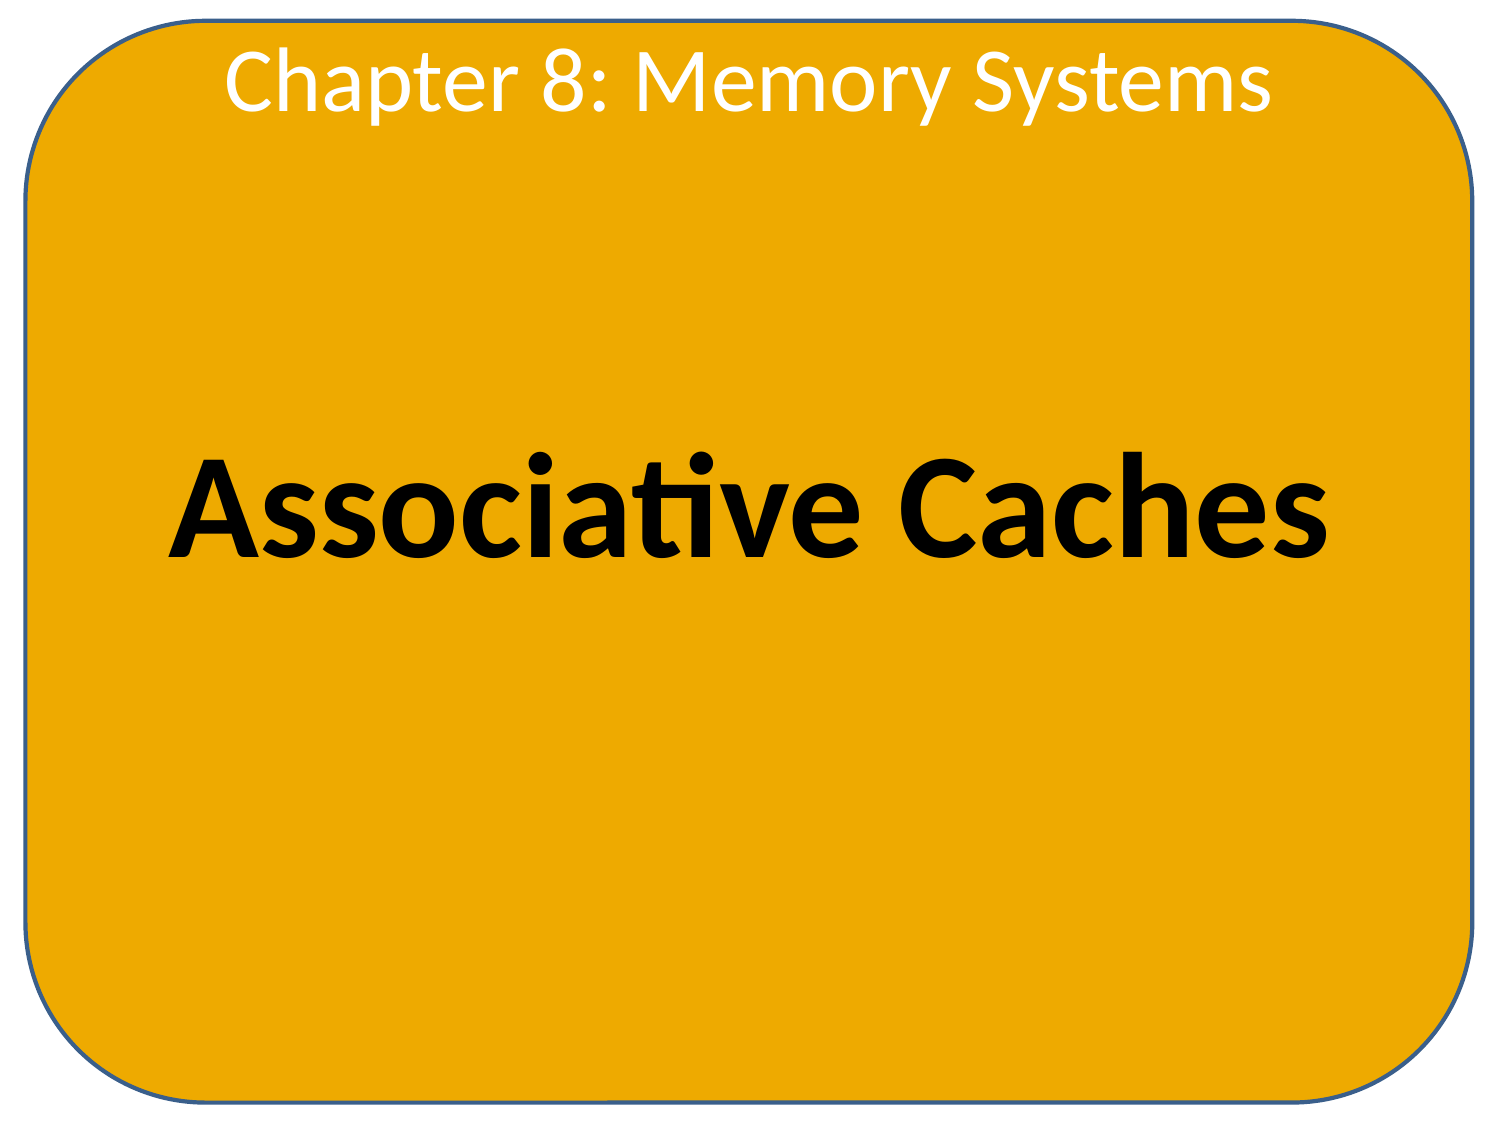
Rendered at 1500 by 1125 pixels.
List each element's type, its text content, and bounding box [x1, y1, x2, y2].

text_box Chapter 8: Memory Systems [0, 12, 1500, 138]
text_box Associative Caches [0, 399, 1500, 663]
